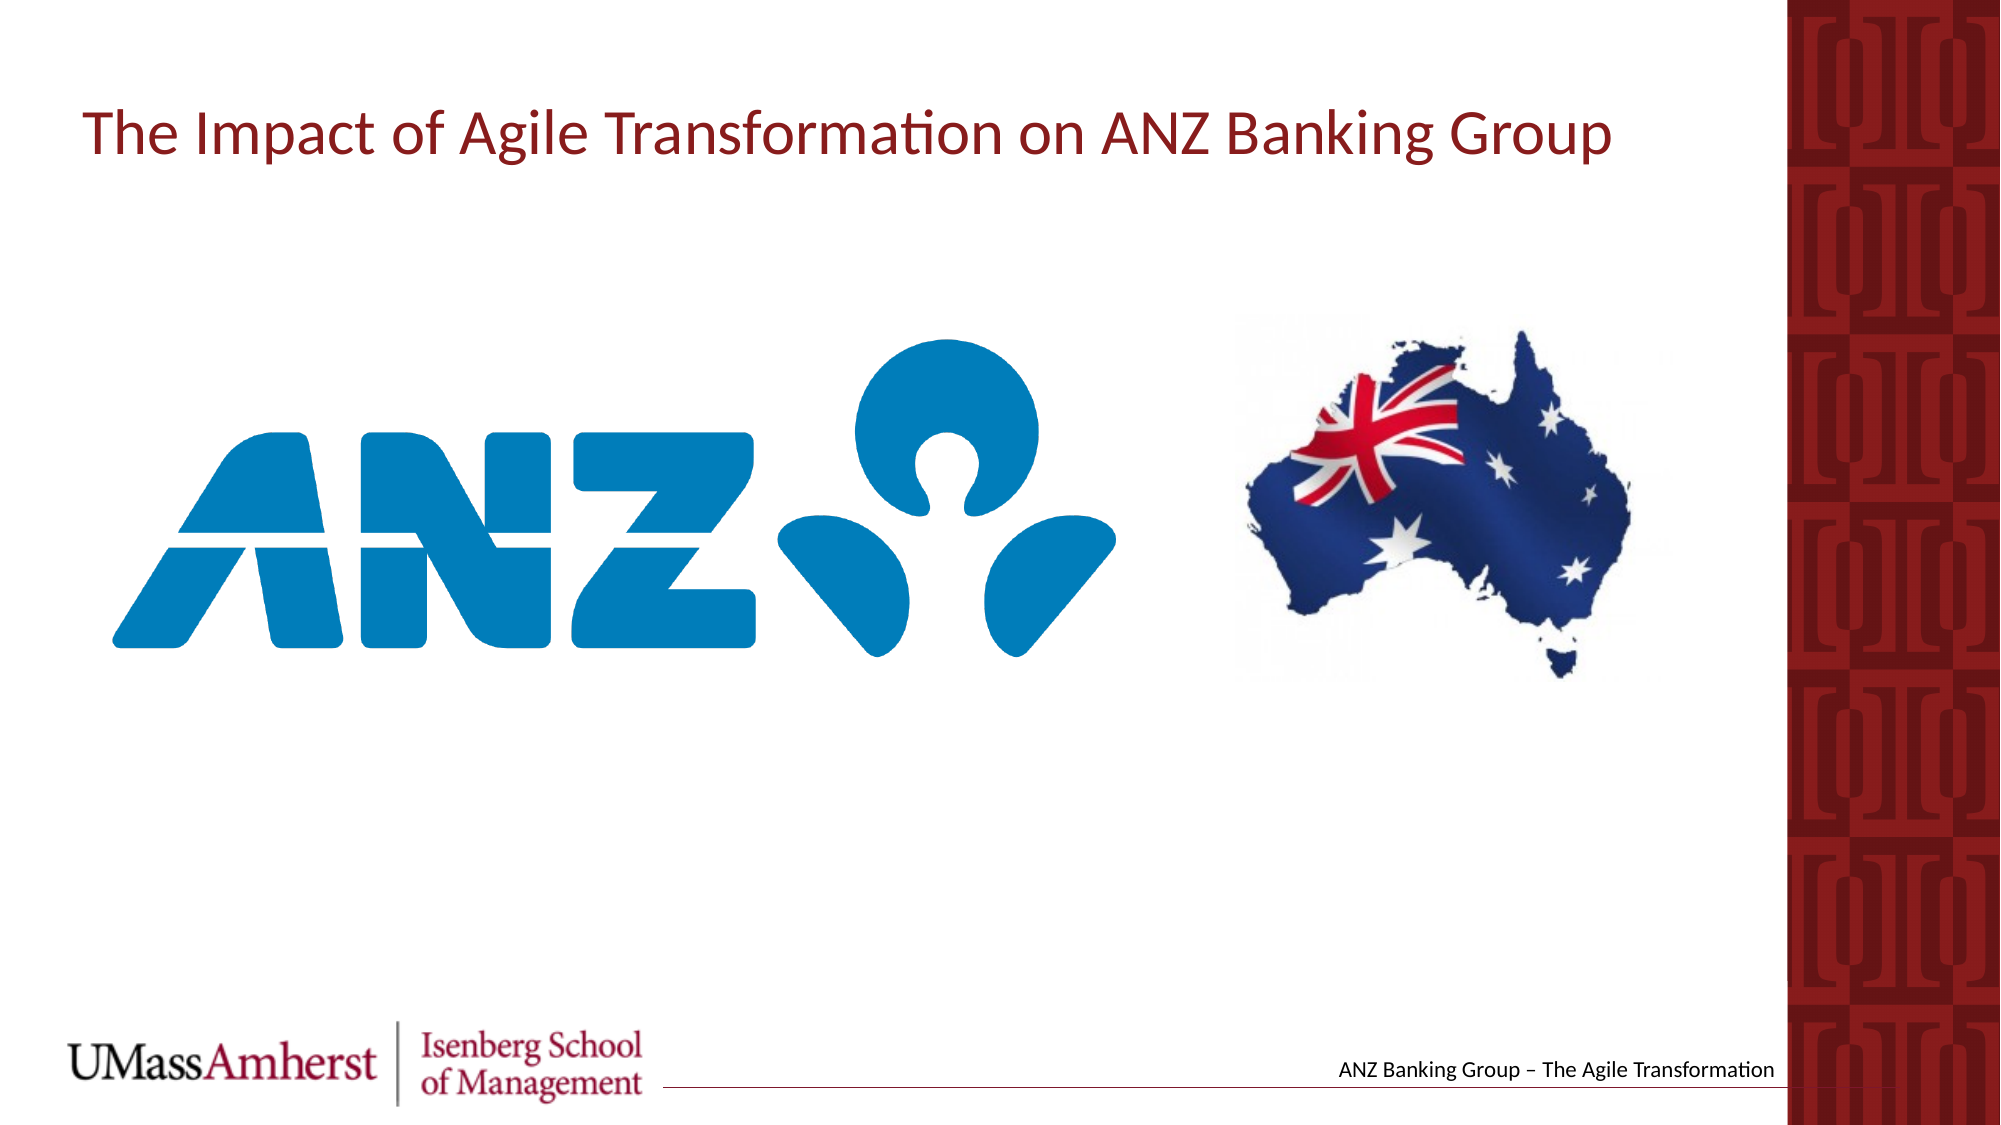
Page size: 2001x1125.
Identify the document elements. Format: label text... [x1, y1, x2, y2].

picture [1235, 314, 1673, 682]
picture [1787, 0, 2000, 1125]
text_box [79, 217, 1699, 910]
list The Impact of Agile Transformation on ANZ Banking Group [52, 90, 1650, 195]
picture [55, 1012, 652, 1118]
picture [62, 314, 1166, 681]
